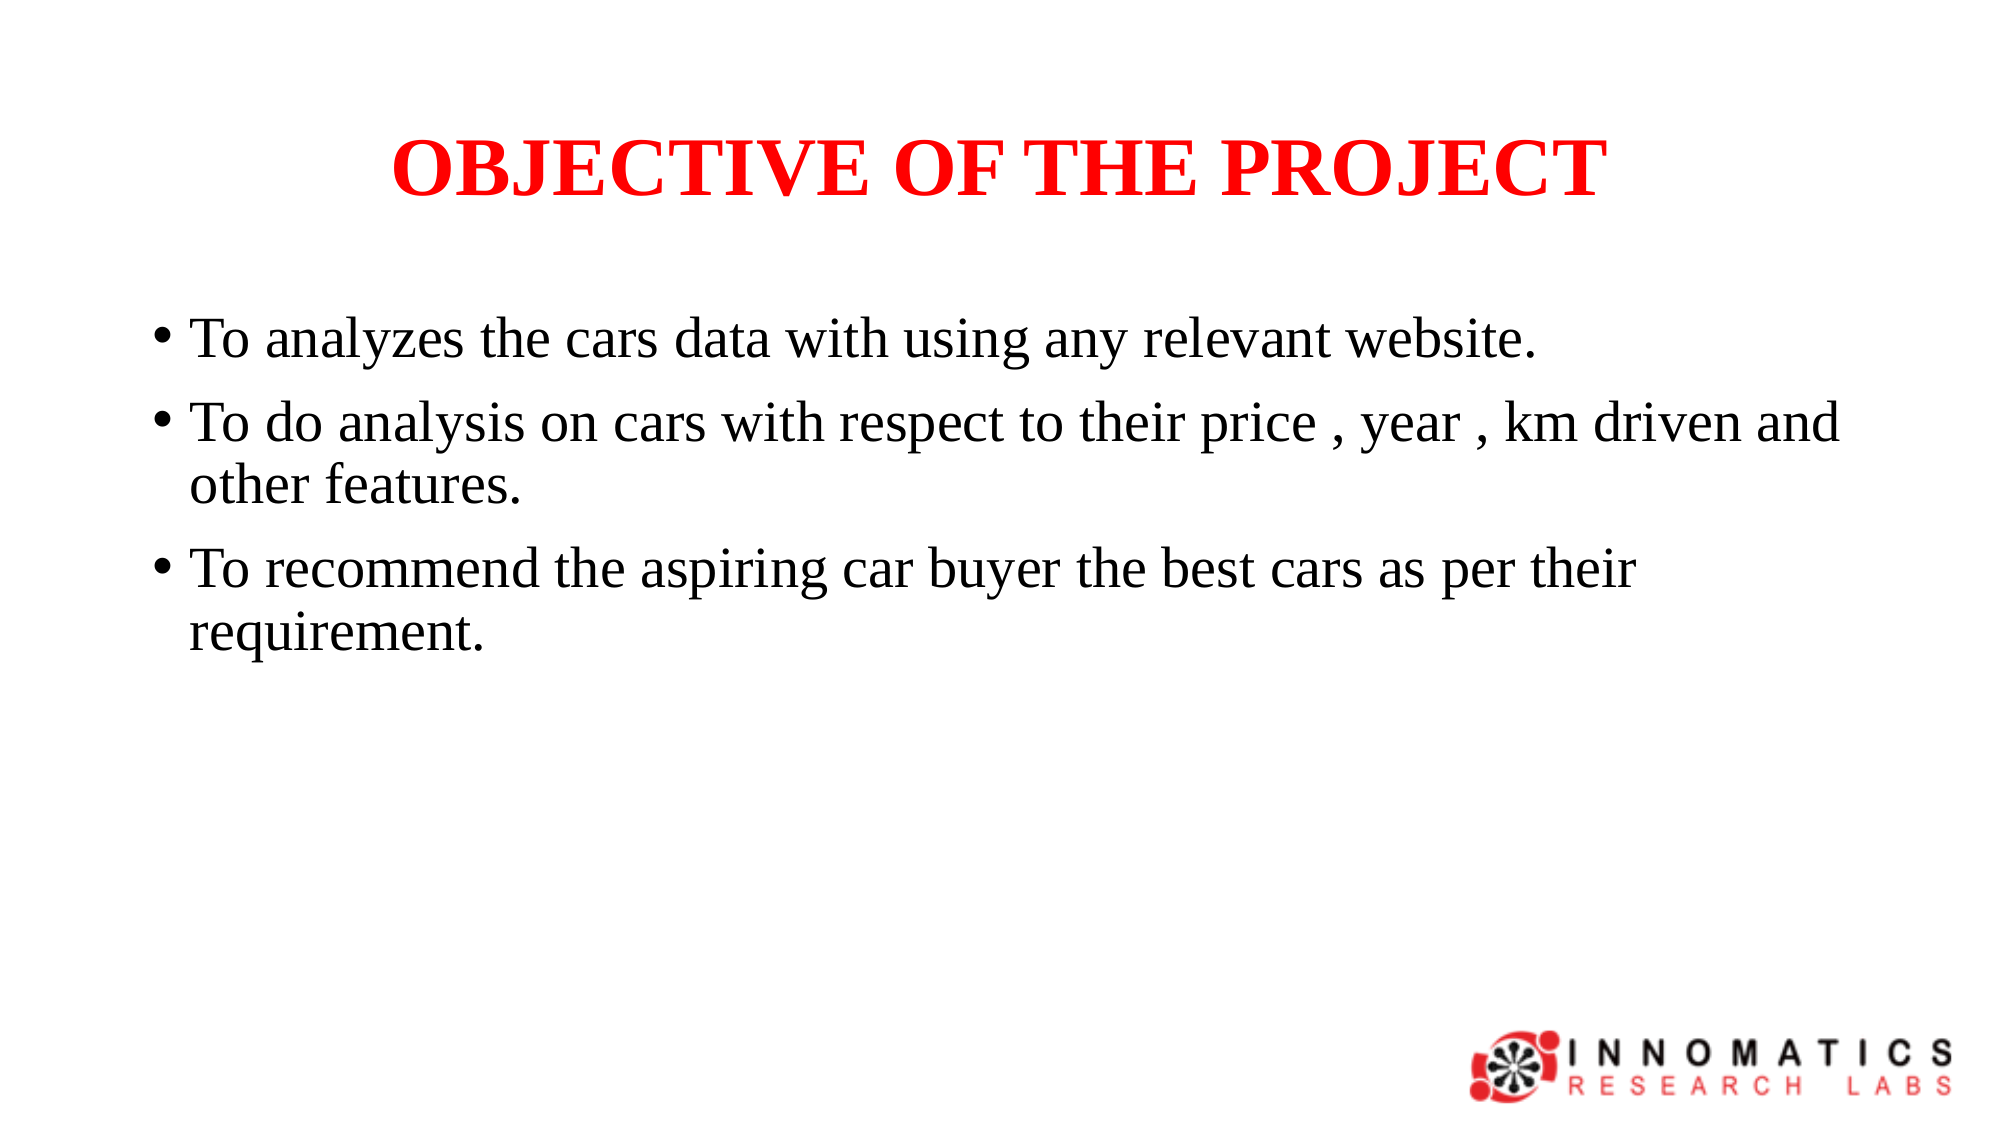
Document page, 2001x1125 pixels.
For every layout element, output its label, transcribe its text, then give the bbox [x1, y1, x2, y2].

picture [1445, 1014, 1975, 1125]
title OBJECTIVE OF THE PROJECT [137, 59, 1863, 278]
list To analyzes the cars data with using any relevant website. To do analysis on cars with respect to their price , year , km driven and other features. To recommend the aspiring car buyer the best cars as per their requirement. [137, 299, 1863, 1014]
